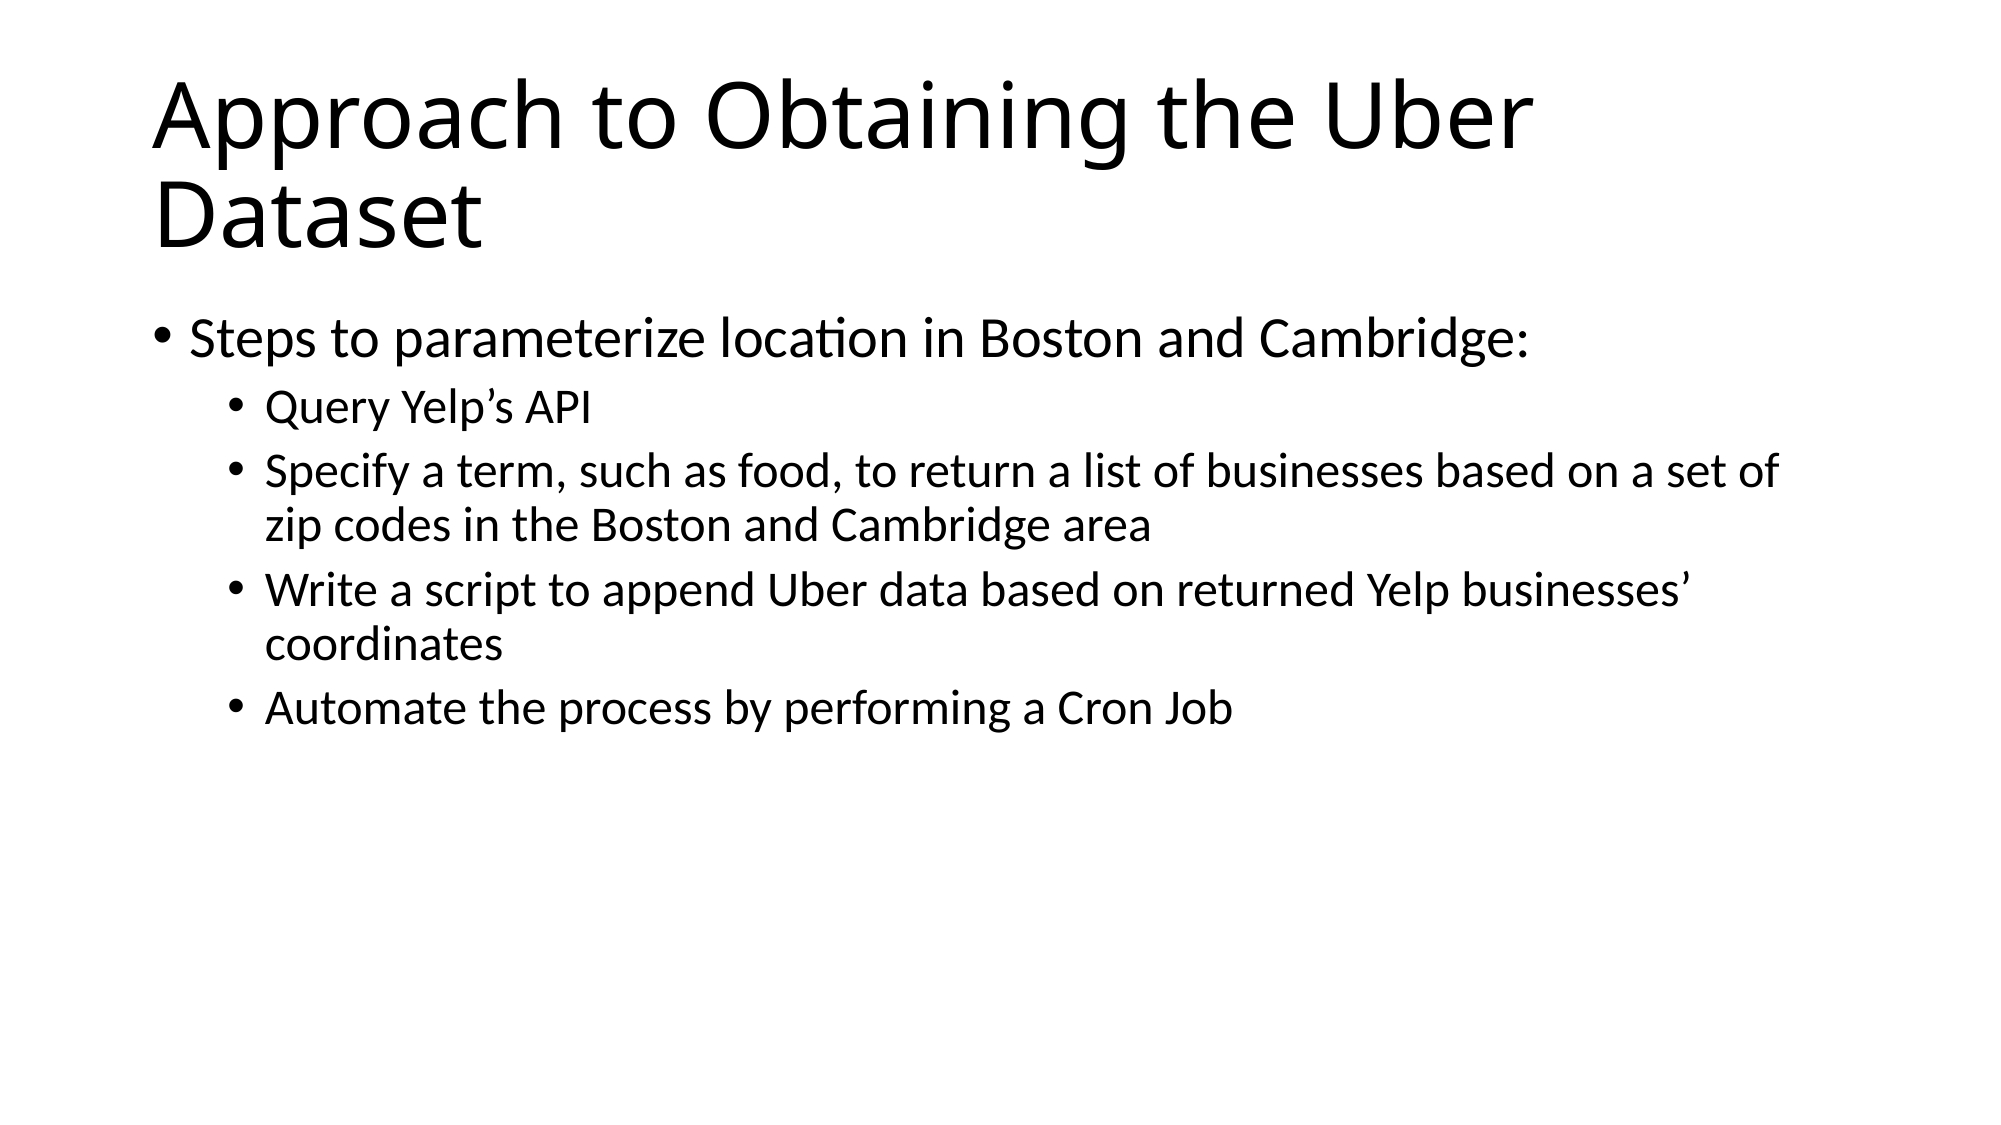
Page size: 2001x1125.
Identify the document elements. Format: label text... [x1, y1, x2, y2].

title Approach to Obtaining the Uber Dataset [137, 59, 1863, 278]
list Steps to parameterize location in Boston and Cambridge: Query Yelp’s API Specify a term, such as food, to return a list of businesses based on a set of zip codes in the Boston and Cambridge area Write a script to append Uber data based on returned Yelp businesses’ coordinates Automate the process by performing a Cron Job [137, 299, 1863, 1014]
